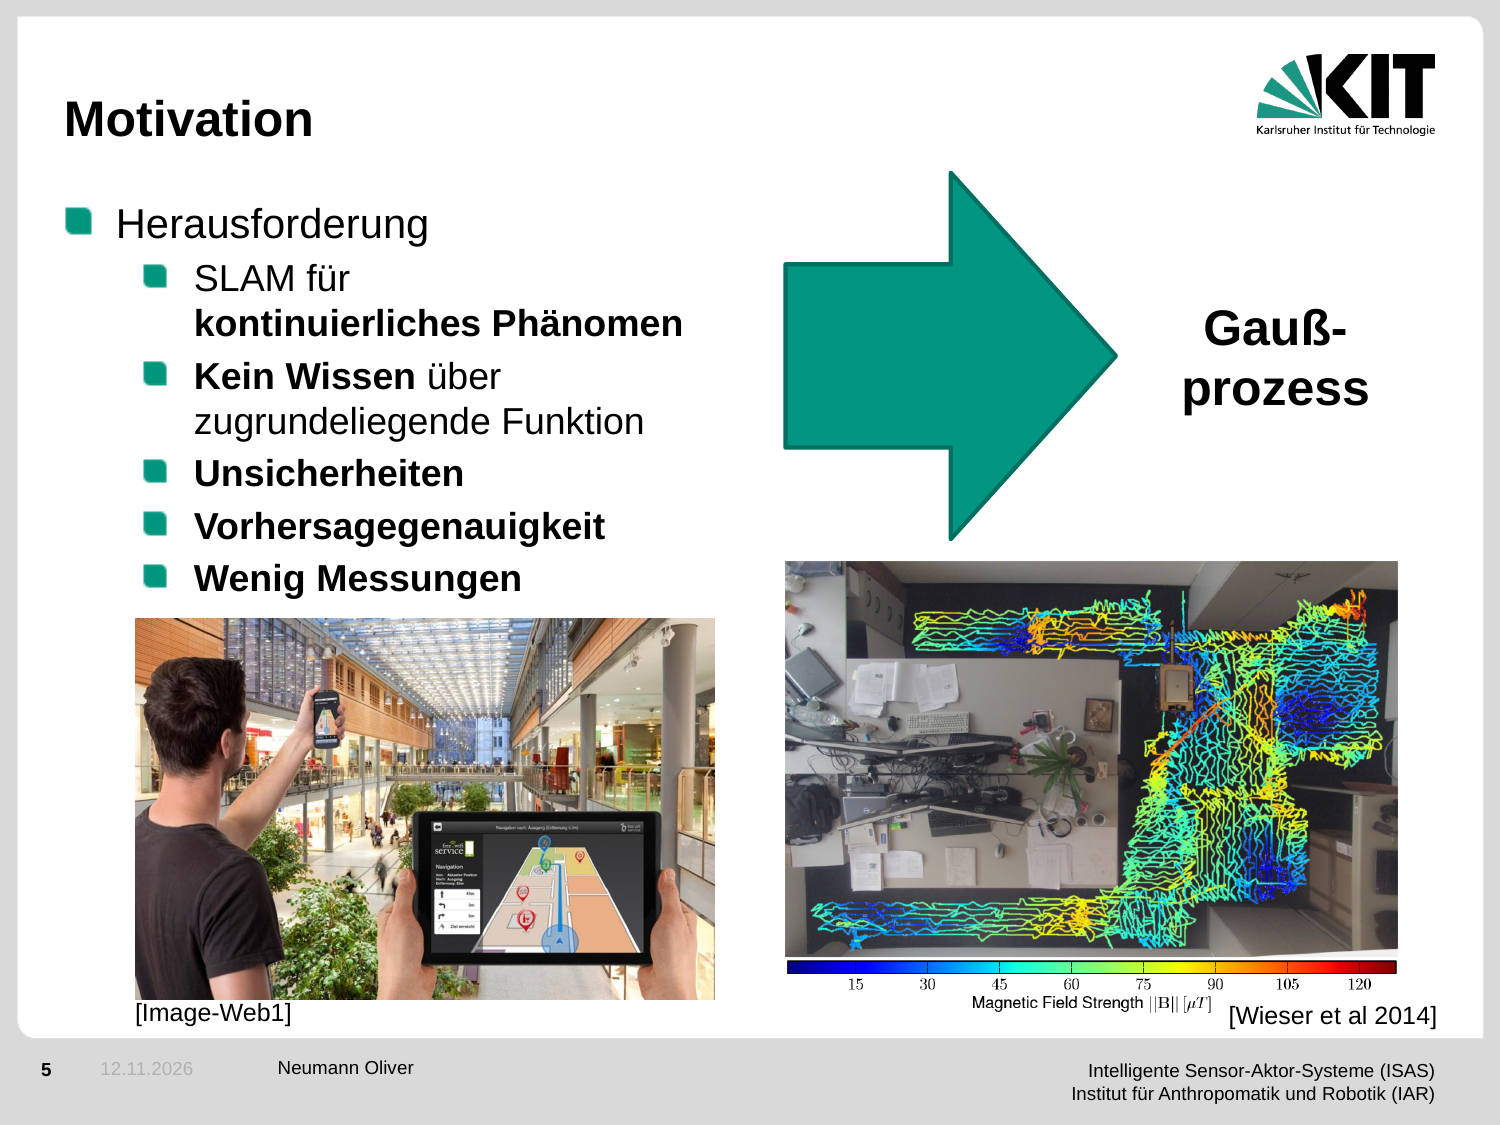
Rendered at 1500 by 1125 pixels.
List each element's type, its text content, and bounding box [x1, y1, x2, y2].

picture [0, 0, 1500, 1125]
text_box [Wieser et al 2014] [1213, 992, 1453, 1037]
text_box Herausforderung SLAM für kontinuierliches Phänomen Kein Wissen über zugrundeliegende Funktion Unsicherheiten Vorhersagegenauigkeit Wenig Messungen [64, 196, 1435, 965]
text_box [Image-Web1] [120, 988, 308, 1034]
text_box [783, 170, 1118, 542]
text_box 06.06.2019 [100, 1057, 272, 1116]
text_box Motivation [64, 54, 1198, 147]
text_box Gauß- prozess [1139, 287, 1412, 423]
